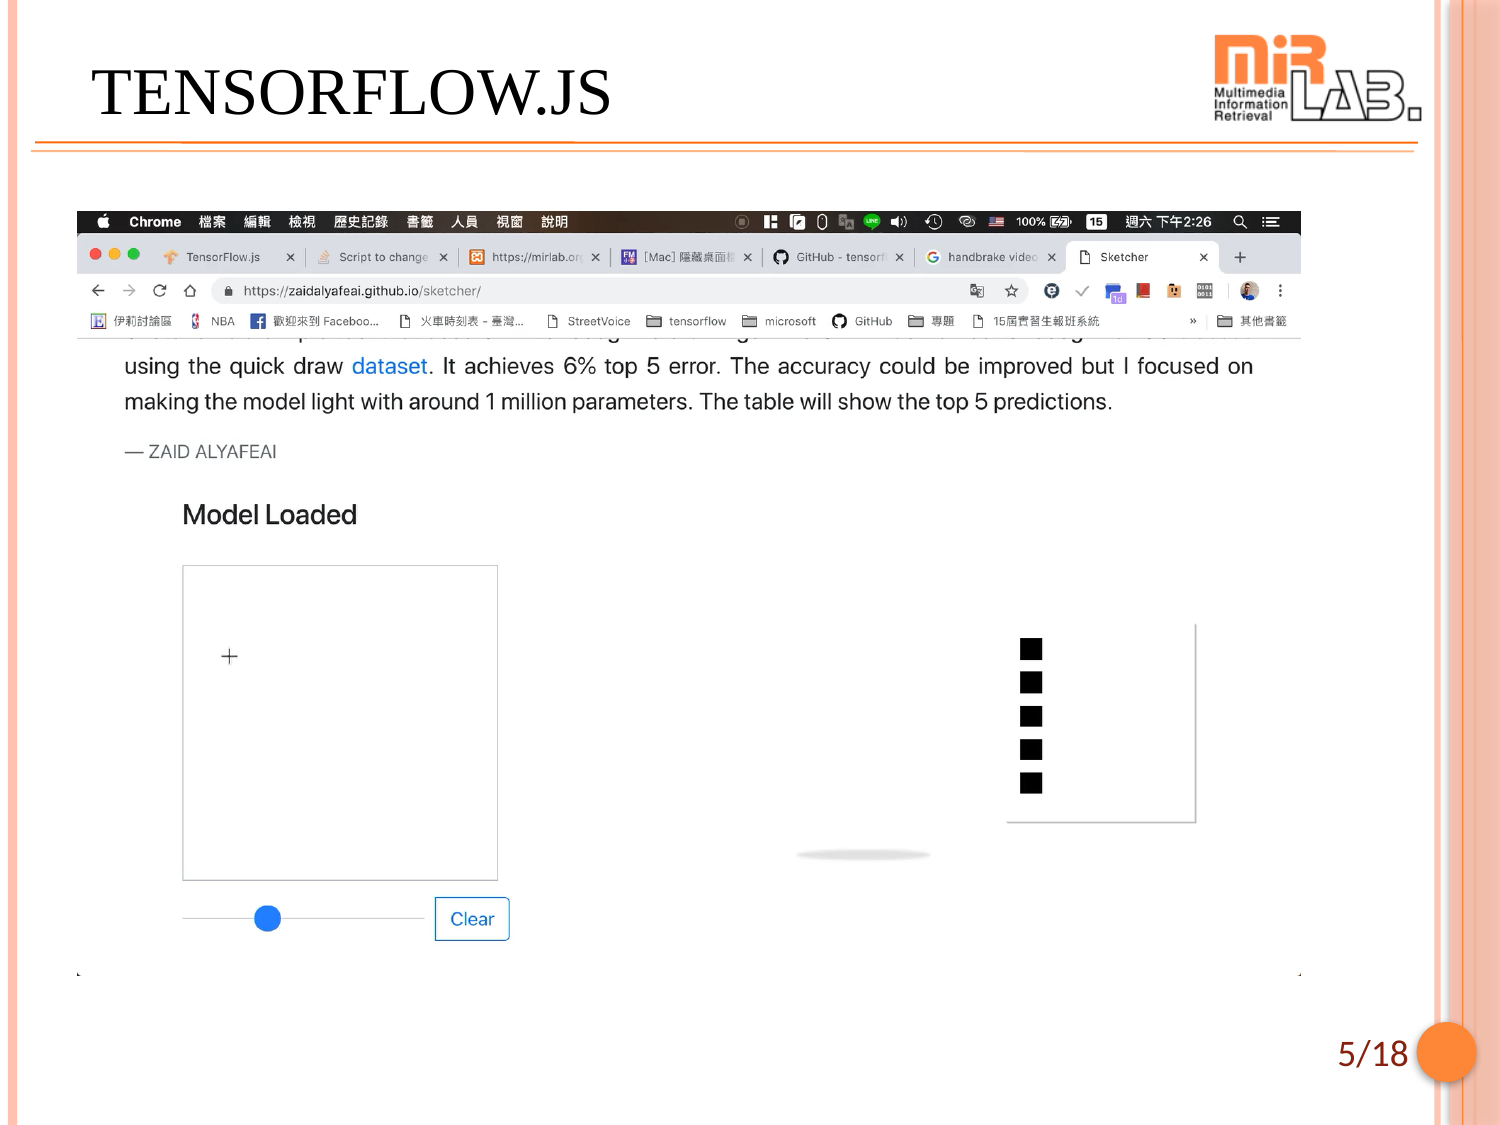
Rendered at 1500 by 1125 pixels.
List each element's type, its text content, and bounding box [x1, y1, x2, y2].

title Tensorflow.js [76, 19, 1302, 136]
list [76, 209, 1303, 977]
picture [1302, 30, 1424, 126]
